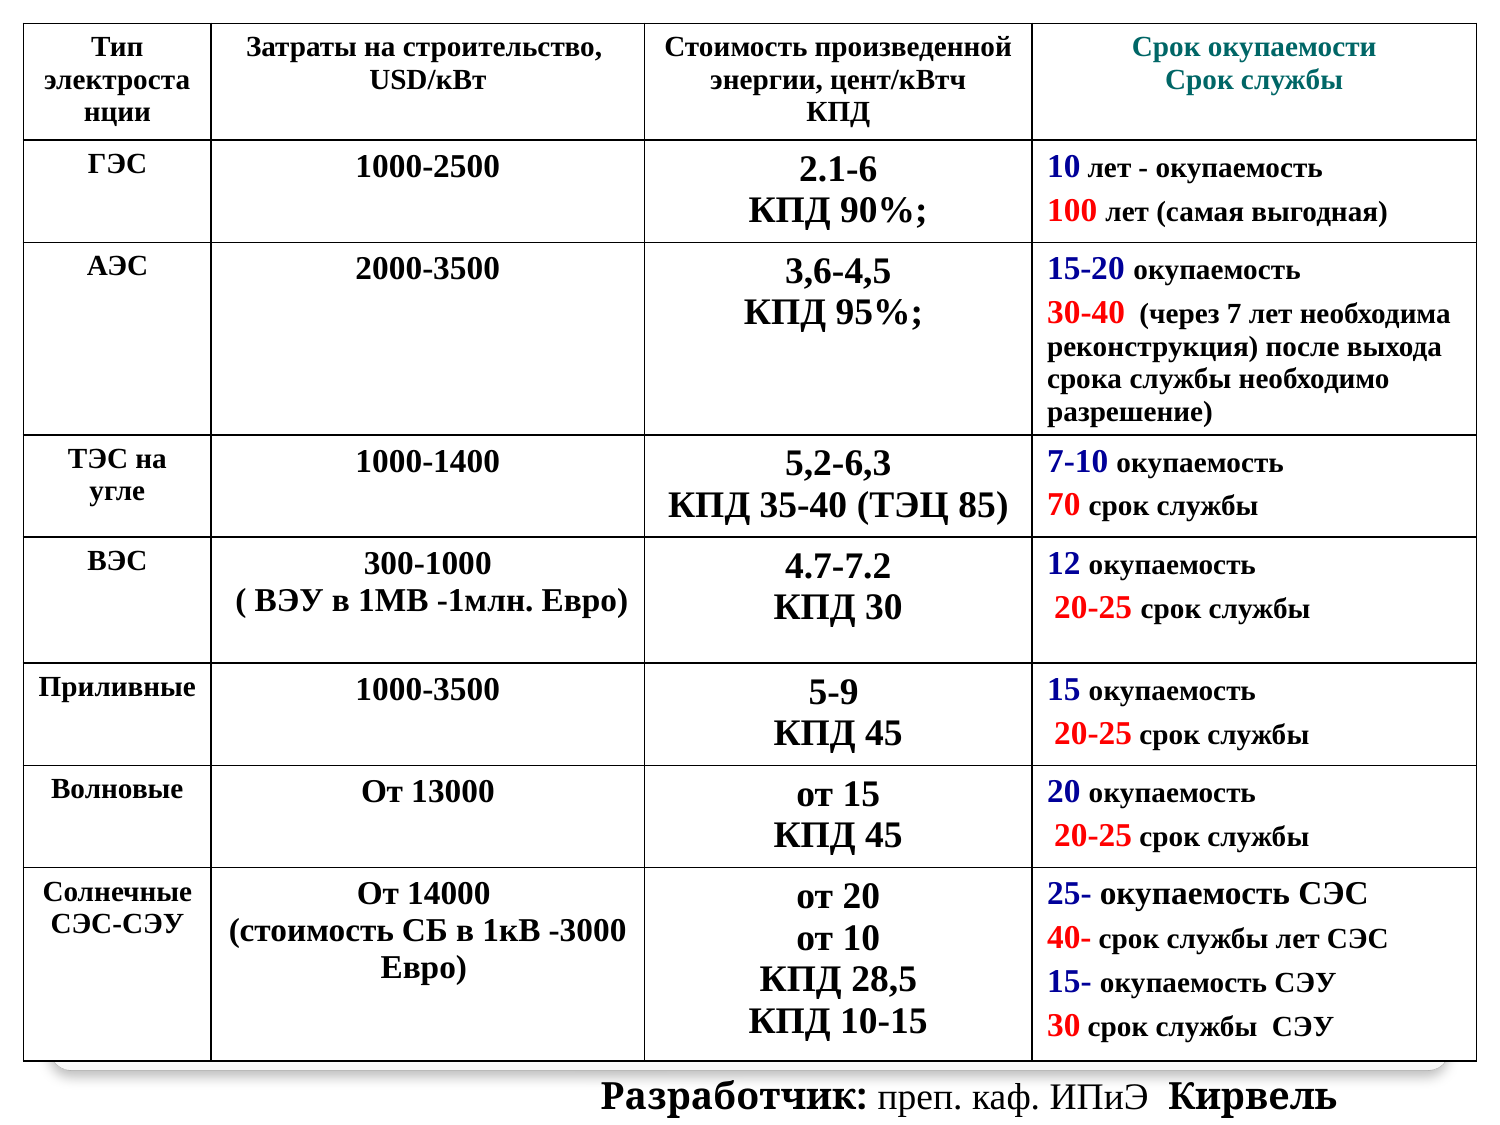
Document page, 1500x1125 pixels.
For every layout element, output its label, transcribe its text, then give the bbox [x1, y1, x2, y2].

table_cell АЭС [24, 243, 210, 434]
table_cell 1000-1400 [212, 436, 644, 536]
table_cell 4.7-7.2 КПД 30 [645, 538, 1031, 662]
table_cell ВЭС [24, 538, 210, 662]
table_cell 5-9 КПД 45 [645, 664, 1031, 765]
table_cell 20 окупаемость 20-25 срок службы [1033, 766, 1476, 867]
table_cell ТЭС на угле [24, 436, 210, 536]
table_cell 10 лет - окупаемость 100 лет (самая выгодная) [1033, 141, 1476, 242]
table_cell 5,2-6,3 КПД 35-40 (ТЭЦ 85) [645, 436, 1031, 536]
table_cell Волновые [24, 766, 210, 867]
table_cell СолнечныеСЭС-СЭУ [24, 868, 210, 1060]
table_cell 15 окупаемость 20-25 срок службы [1033, 664, 1476, 765]
table_header Тип электростанции [24, 24, 210, 139]
table_cell От 13000 [212, 766, 644, 867]
table_cell 1000-2500 [212, 141, 644, 242]
table_cell 7-10 окупаемость 70 срок службы [1033, 436, 1476, 536]
table_cell от 20 от 10 КПД 28,5 КПД 10-15 [645, 868, 1031, 1060]
table_cell 2.1-6 КПД 90%; [645, 141, 1031, 242]
table_header Срок окупаемости Срок службы [1033, 24, 1476, 139]
table_cell ГЭС [24, 141, 210, 242]
table_cell 1000-3500 [212, 664, 644, 765]
text_box Разработчик: преп. каф. ИПиЭ Кирвель П.И. [585, 1064, 1419, 1125]
table_cell От 14000 (стоимость СБ в 1кВ -3000 Евро) [212, 868, 644, 1060]
table_cell 15-20 окупаемость 30-40 (через 7 лет необходима реконструкция) после выхода срока службы необходимо разрешение) [1033, 243, 1476, 434]
table_cell 25- окупаемость СЭС 40- срок службы лет СЭС 15- окупаемость СЭУ 30 срок службы СЭУ [1033, 868, 1476, 1060]
table_cell 2000-3500 [212, 243, 644, 434]
table_cell 300-1000 ( ВЭУ в 1МВ -1млн. Евро) [212, 538, 644, 662]
table_header Затраты на строительство, USD/кВт [212, 24, 644, 139]
table_cell от 15 КПД 45 [645, 766, 1031, 867]
table_header Стоимость произведенной энергии, цент/кВтч КПД [645, 24, 1031, 139]
table_cell 3,6-4,5 КПД 95%; [645, 243, 1031, 434]
table_cell 12 окупаемость 20-25 срок службы [1033, 538, 1476, 662]
table_cell Приливные [24, 664, 210, 765]
